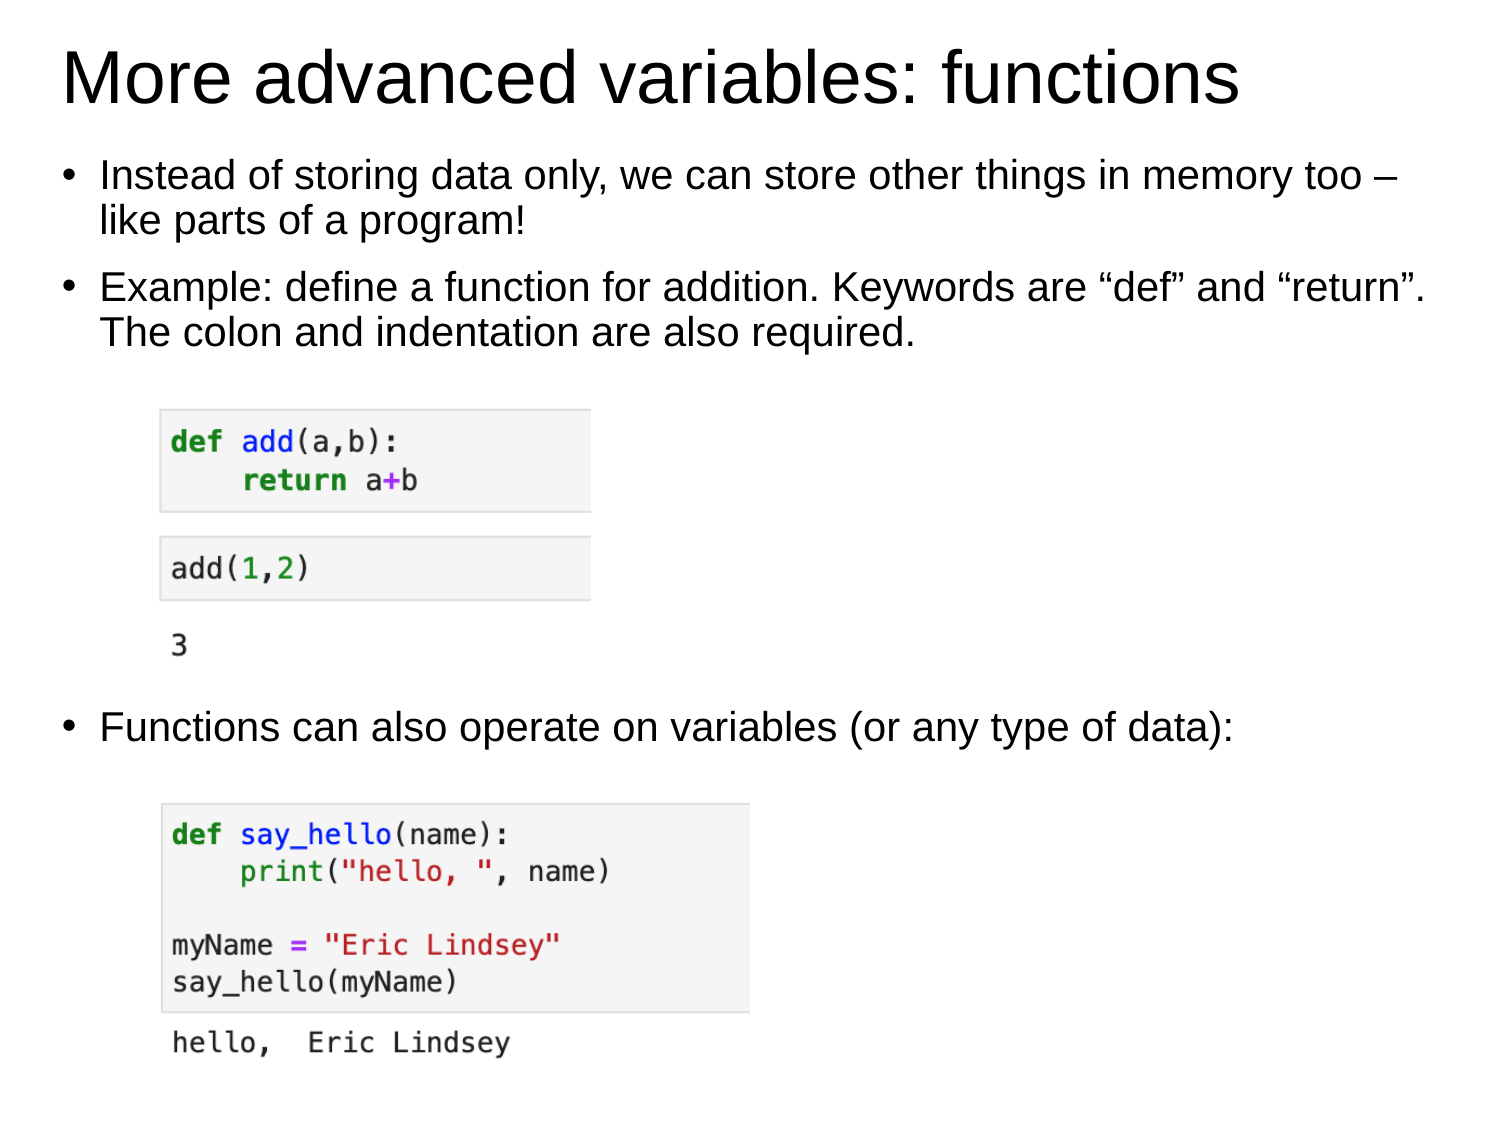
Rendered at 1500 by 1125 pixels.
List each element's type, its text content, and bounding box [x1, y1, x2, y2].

picture [148, 790, 750, 1074]
picture [148, 402, 591, 676]
list Instead of storing data only, we can store other things in memory too – like parts of a program! Example: define a function for addition. Keywords are “def” and “return”. The colon and indentation are also required. Functions can also operate on variables (or any type of data): [46, 146, 1485, 979]
title More advanced variables: functions [46, 22, 1485, 137]
